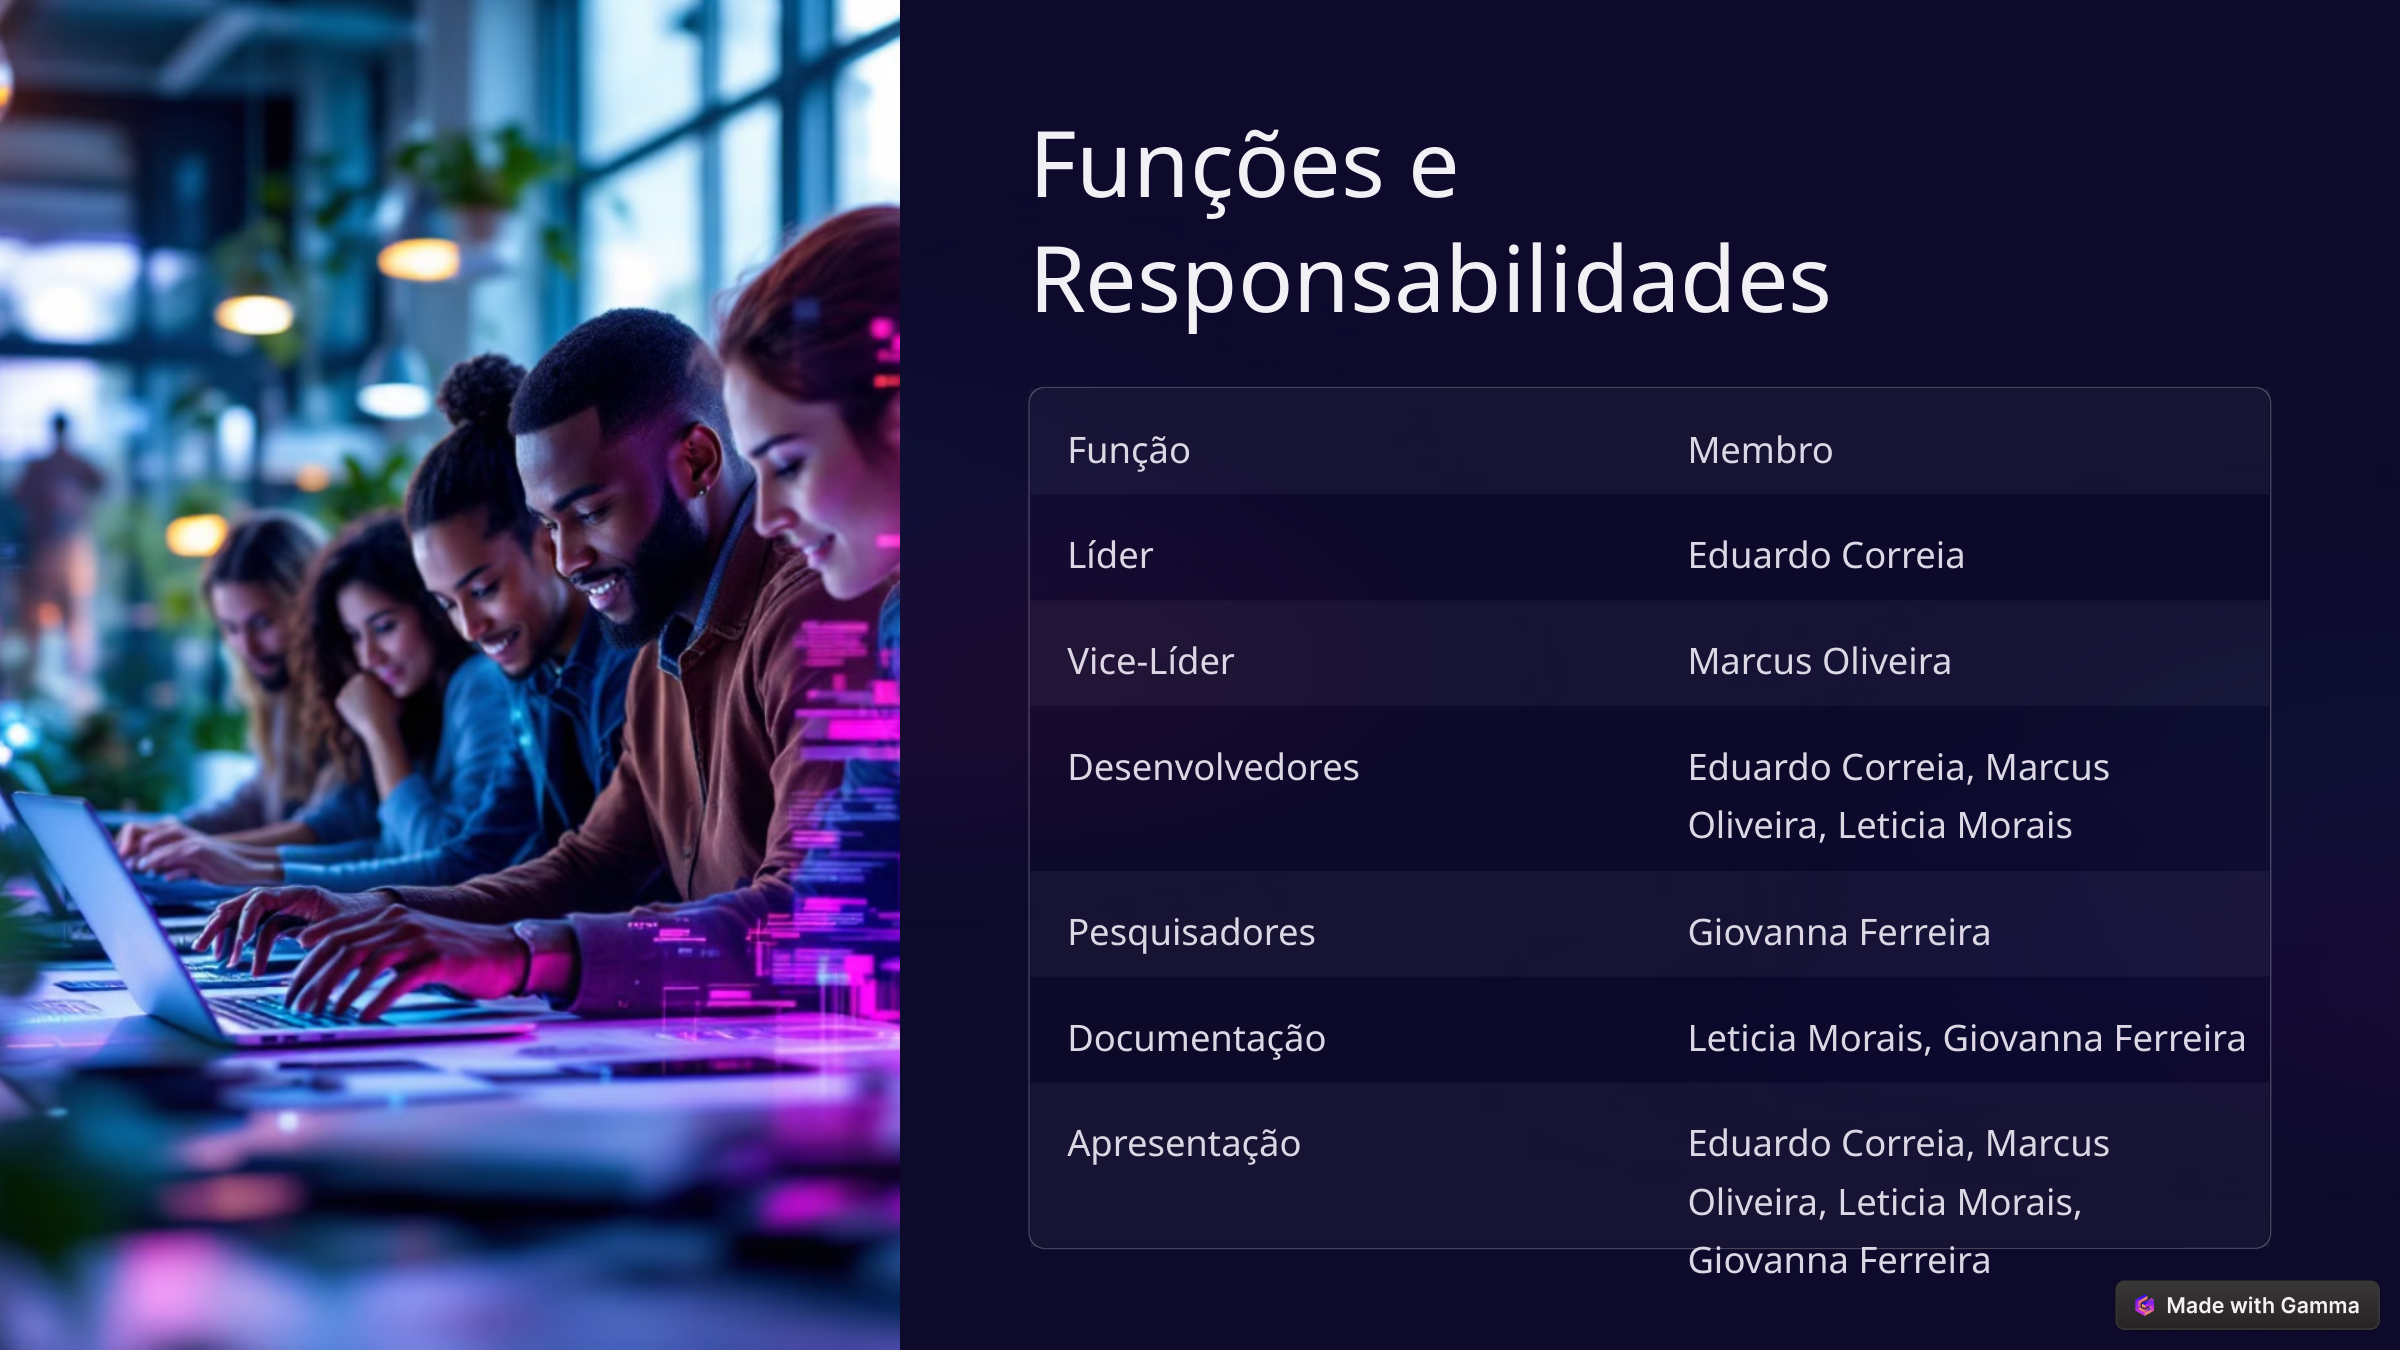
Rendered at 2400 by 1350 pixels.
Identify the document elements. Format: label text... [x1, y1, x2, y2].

picture [2106, 1271, 2389, 1339]
text_box Vice-Líder [1067, 623, 1613, 683]
text_box [1030, 706, 2270, 870]
text_box Função [1067, 412, 1613, 472]
text_box [1030, 1082, 2270, 1248]
text_box Marcus Oliveira [1687, 623, 2233, 683]
text_box Documentação [1067, 1000, 1613, 1059]
text_box Leticia Morais, Giovanna Ferreira [1687, 1000, 2233, 1059]
text_box [1030, 600, 2270, 706]
text_box Membro [1687, 412, 2233, 472]
text_box [1030, 388, 2270, 494]
text_box [1030, 870, 2270, 976]
text_box Líder [1067, 517, 1613, 577]
text_box Eduardo Correia [1687, 517, 2233, 577]
text_box Eduardo Correia, Marcus Oliveira, Leticia Morais [1687, 729, 2233, 848]
text_box Apresentação [1067, 1105, 1613, 1165]
text_box Desenvolvedores [1067, 729, 1613, 789]
picture [0, 0, 900, 1350]
text_box [1030, 494, 2270, 600]
text_box [1030, 976, 2270, 1082]
text_box Pesquisadores [1067, 894, 1613, 954]
text_box Eduardo Correia, Marcus Oliveira, Leticia Morais, Giovanna Ferreira [1687, 1105, 2233, 1224]
text_box Giovanna Ferreira [1687, 894, 2233, 954]
text_box Funções e Responsabilidades [1029, 101, 2271, 333]
